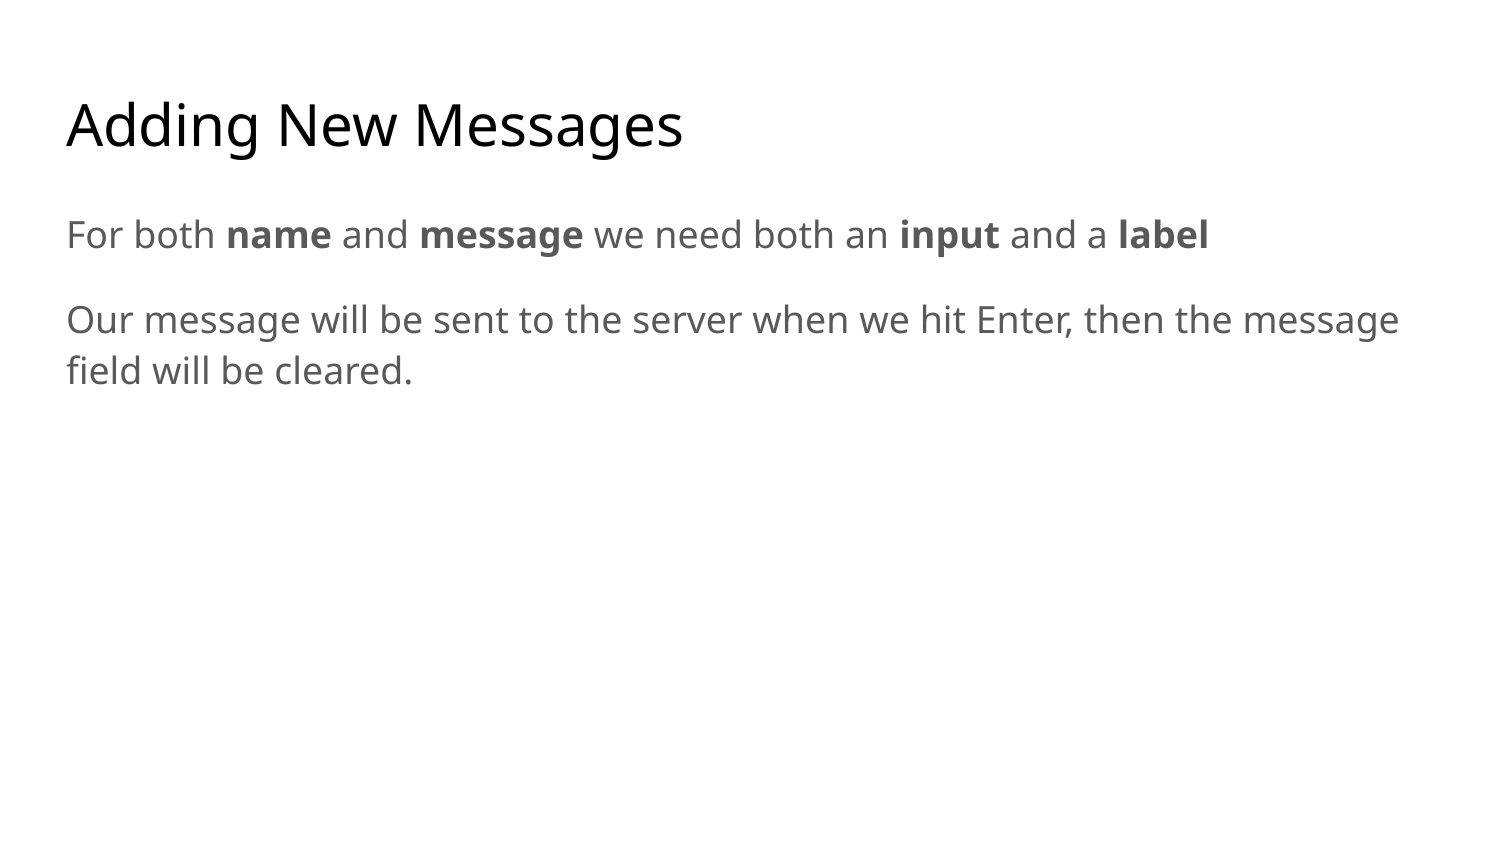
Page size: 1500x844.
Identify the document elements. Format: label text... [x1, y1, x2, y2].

title Adding New Messages [51, 72, 1449, 167]
list For both name and message we need both an input and a label Our message will be sent to the server when we hit Enter, then the message field will be cleared. [51, 189, 1476, 750]
